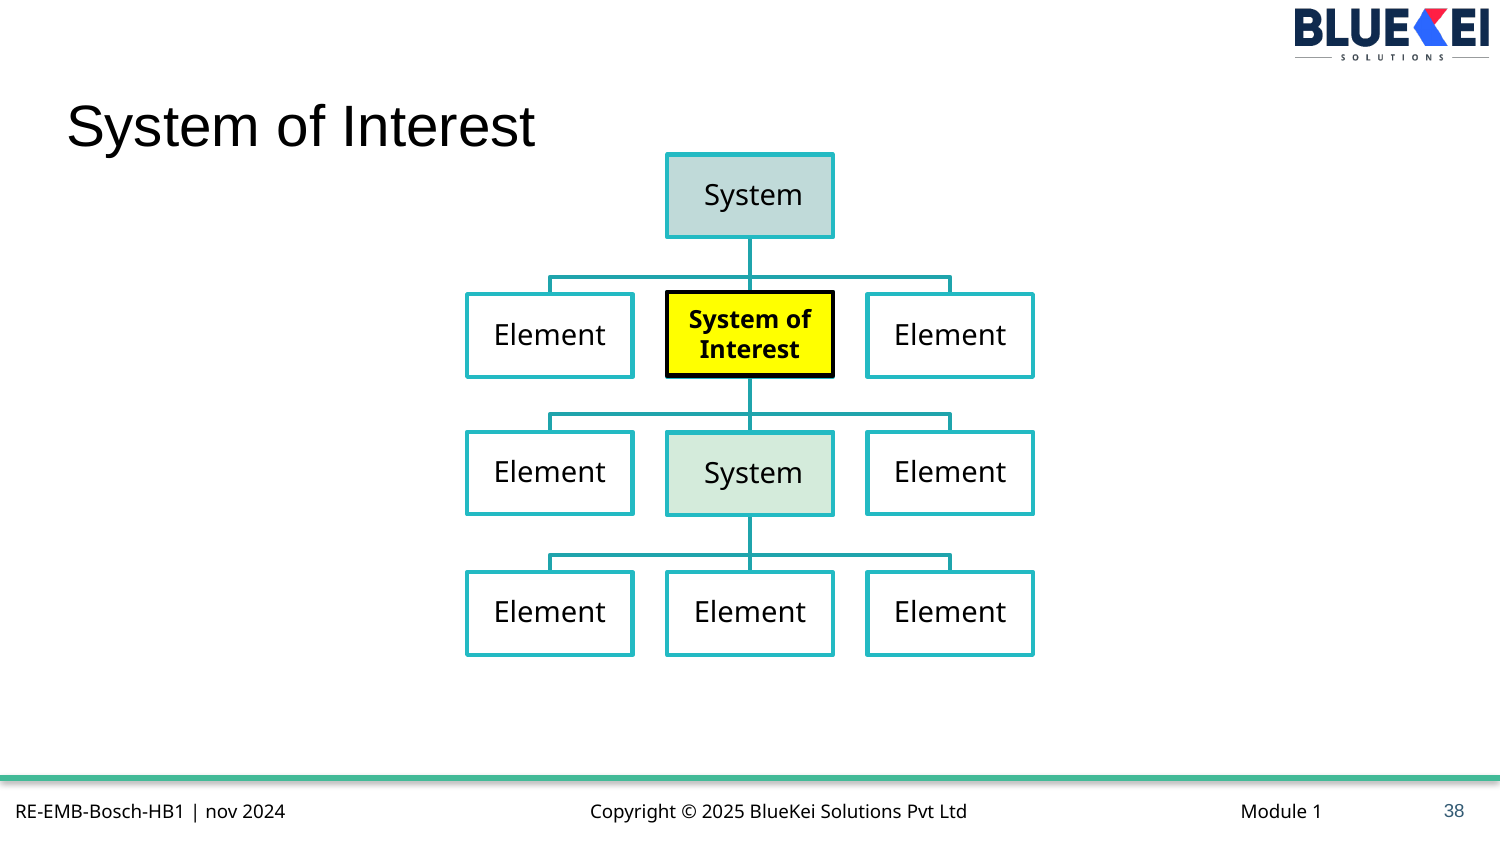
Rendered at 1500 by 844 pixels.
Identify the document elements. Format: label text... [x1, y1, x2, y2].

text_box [466, 386, 1034, 724]
picture [1293, 7, 1491, 63]
title System of Interest [51, 72, 1449, 167]
slide_number 38 [1389, 777, 1480, 842]
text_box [466, 108, 1034, 245]
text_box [466, 245, 1034, 386]
